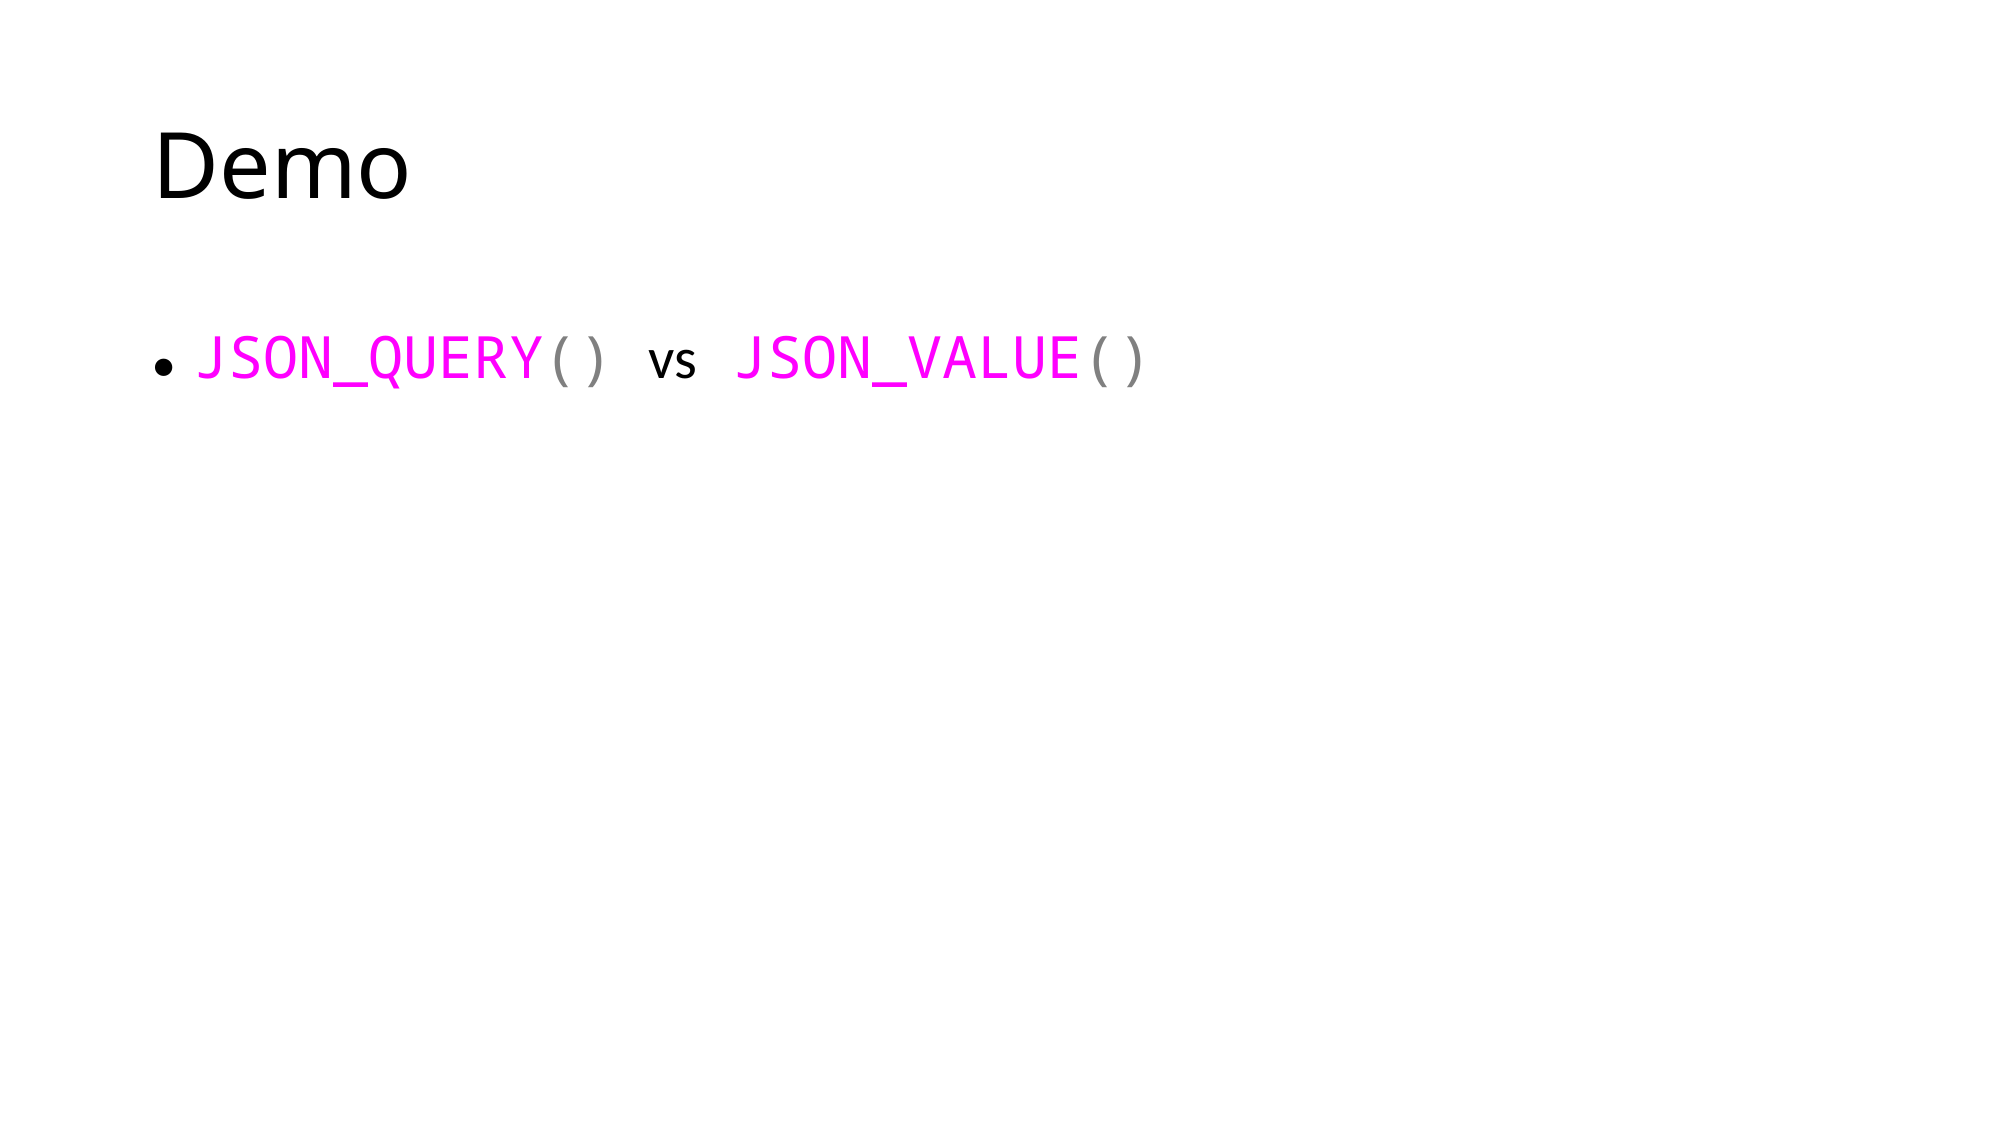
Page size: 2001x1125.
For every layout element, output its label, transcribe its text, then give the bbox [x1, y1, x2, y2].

title Demo [137, 59, 1863, 278]
list ● JSON_QUERY() vs JSON_VALUE() [137, 299, 1863, 1014]
